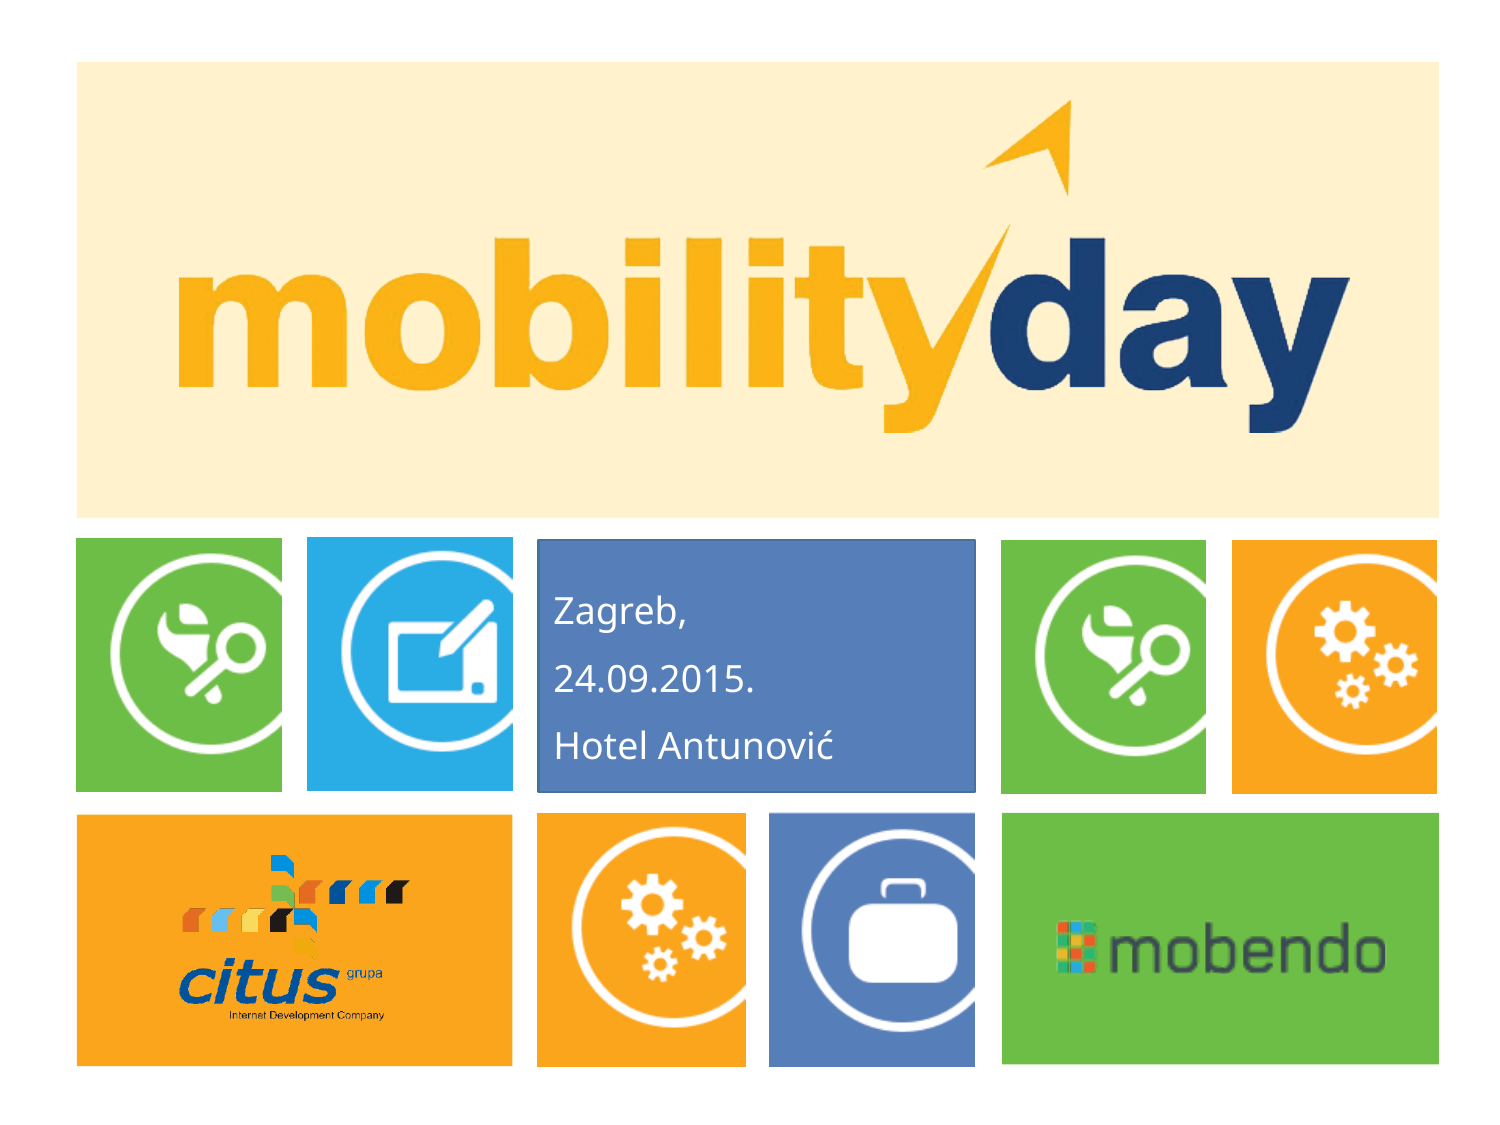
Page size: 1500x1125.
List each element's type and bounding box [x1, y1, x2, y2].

picture [1232, 540, 1437, 794]
picture [307, 537, 513, 791]
picture [179, 99, 1350, 433]
picture [76, 538, 282, 792]
picture [1001, 540, 1206, 794]
picture [537, 813, 746, 1067]
picture [179, 854, 411, 1021]
picture [769, 812, 975, 1067]
picture [1045, 895, 1396, 984]
